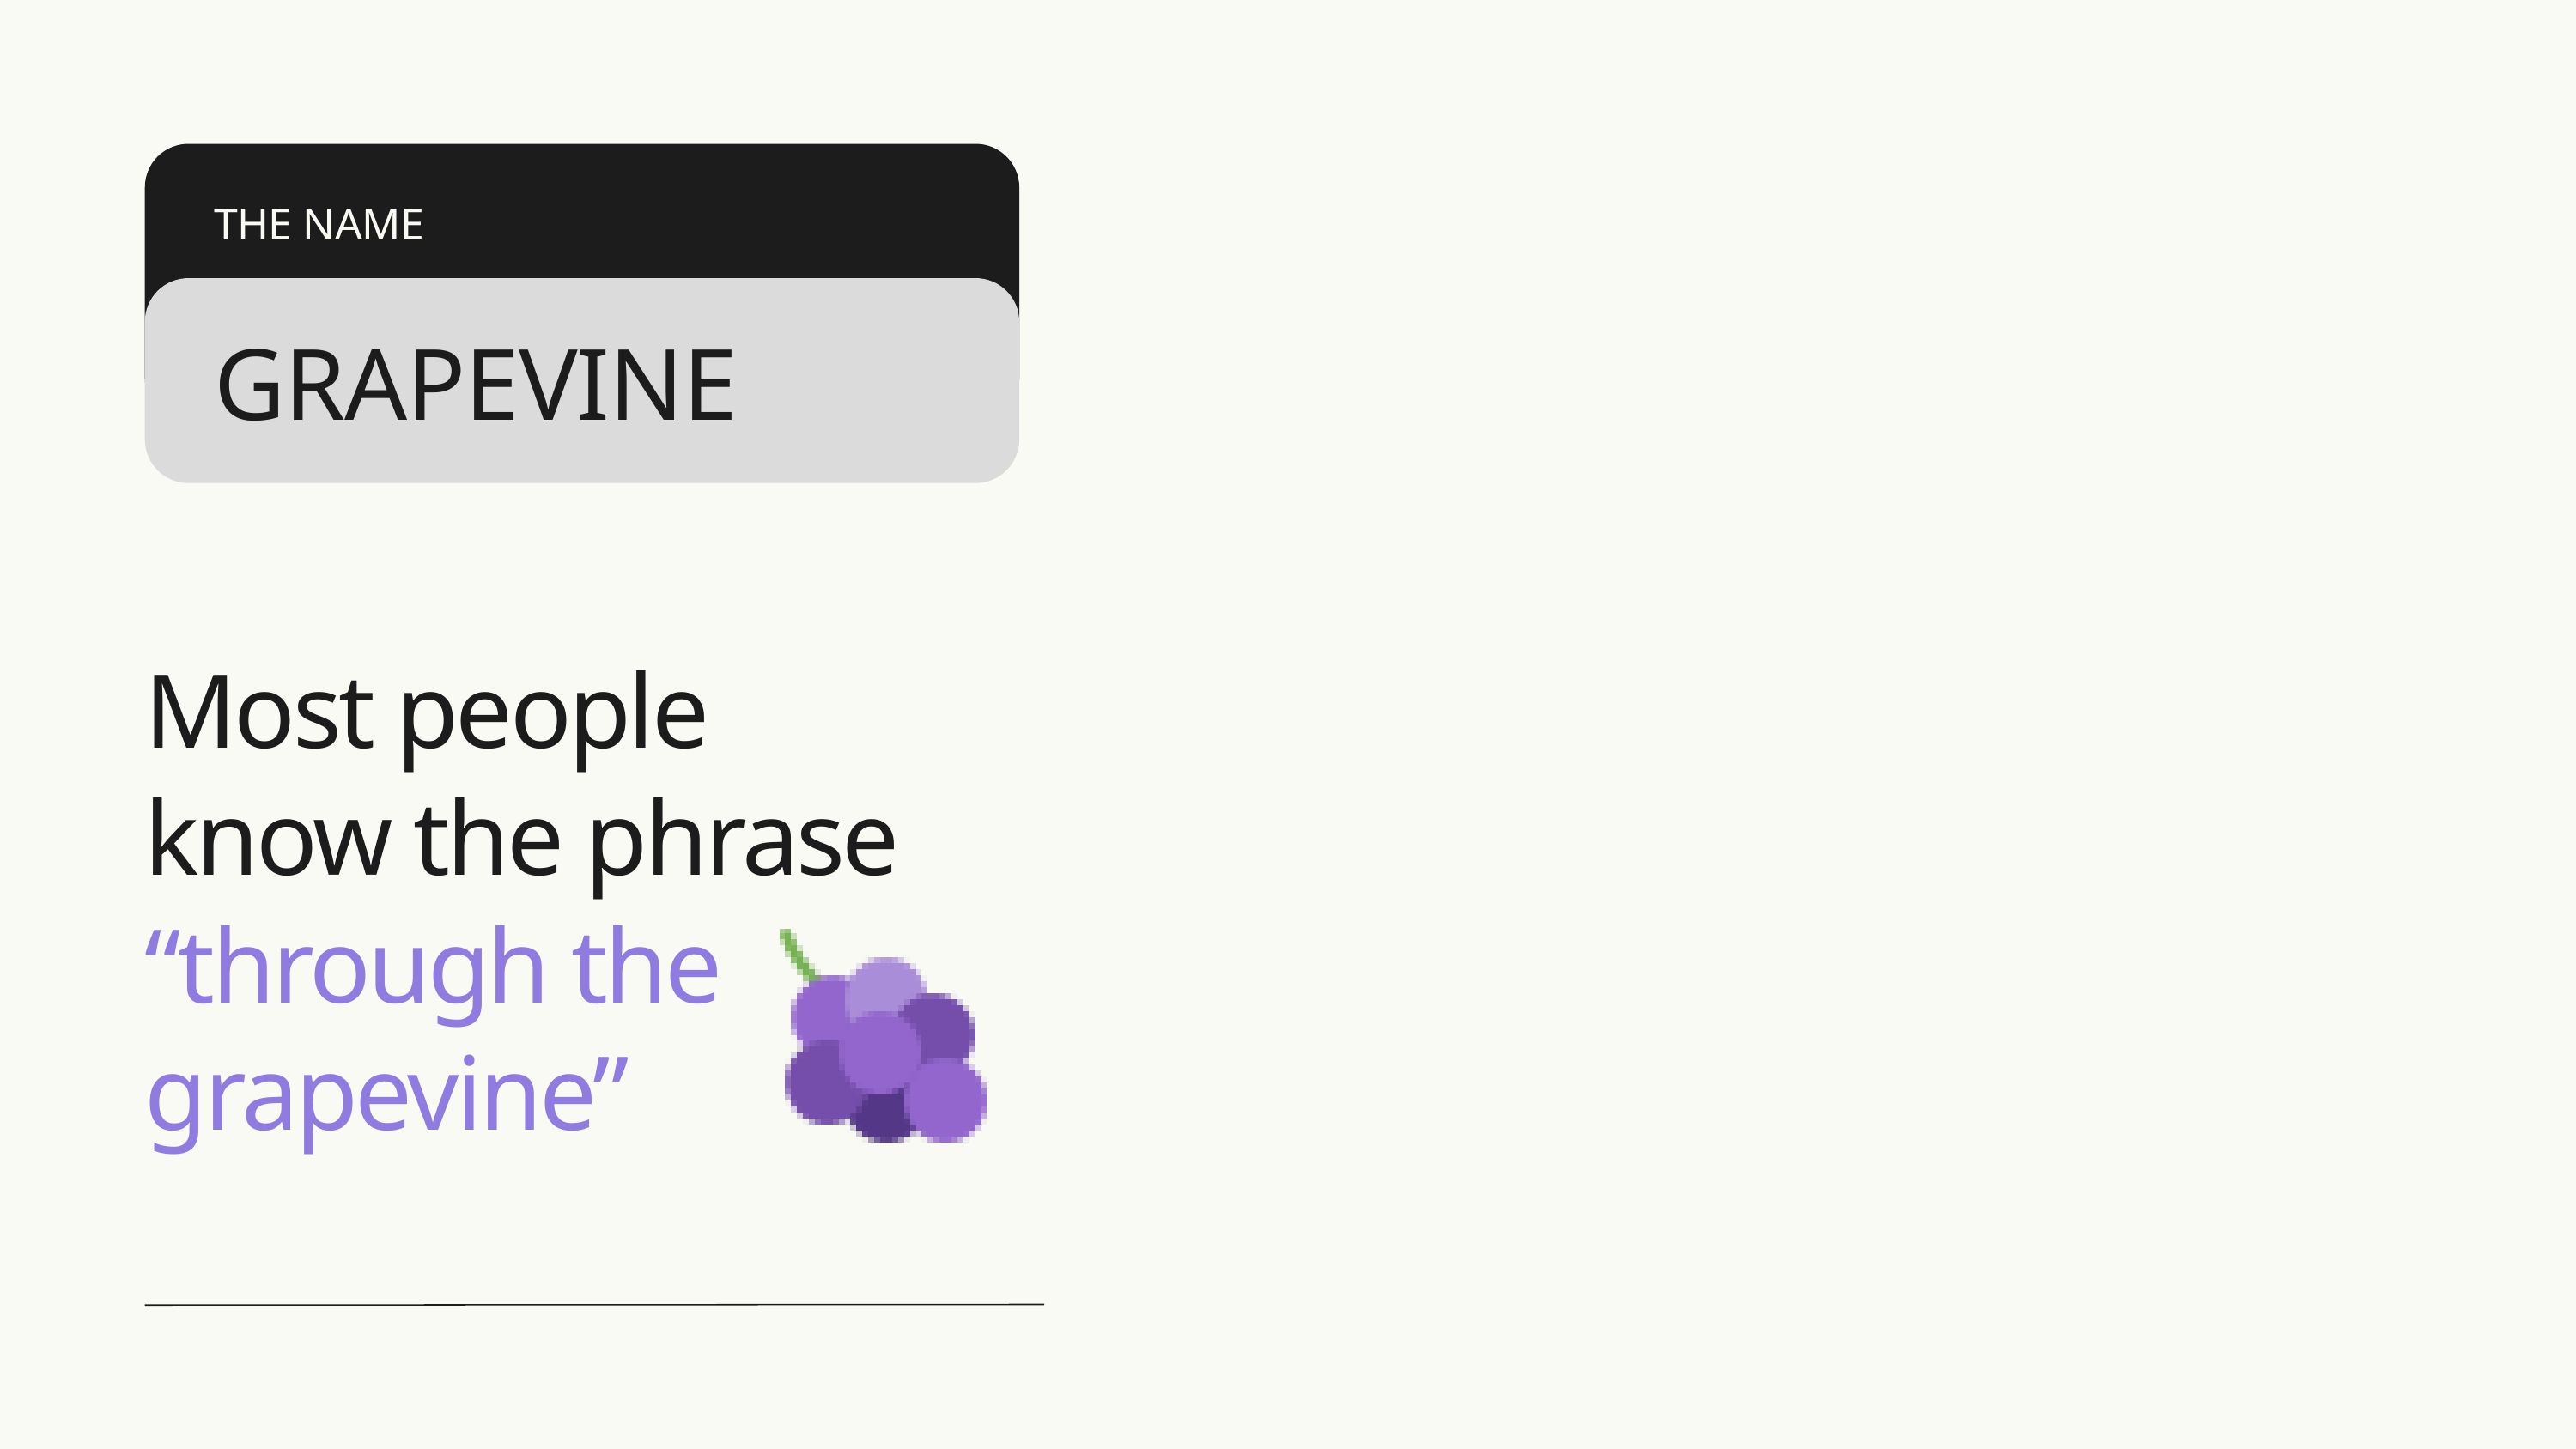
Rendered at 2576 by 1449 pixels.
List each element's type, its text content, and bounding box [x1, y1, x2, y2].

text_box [144, 143, 1020, 277]
text_box Most people know the phrase “through the grapevine” [144, 640, 1020, 1151]
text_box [144, 277, 1020, 483]
text_box [780, 929, 987, 1143]
